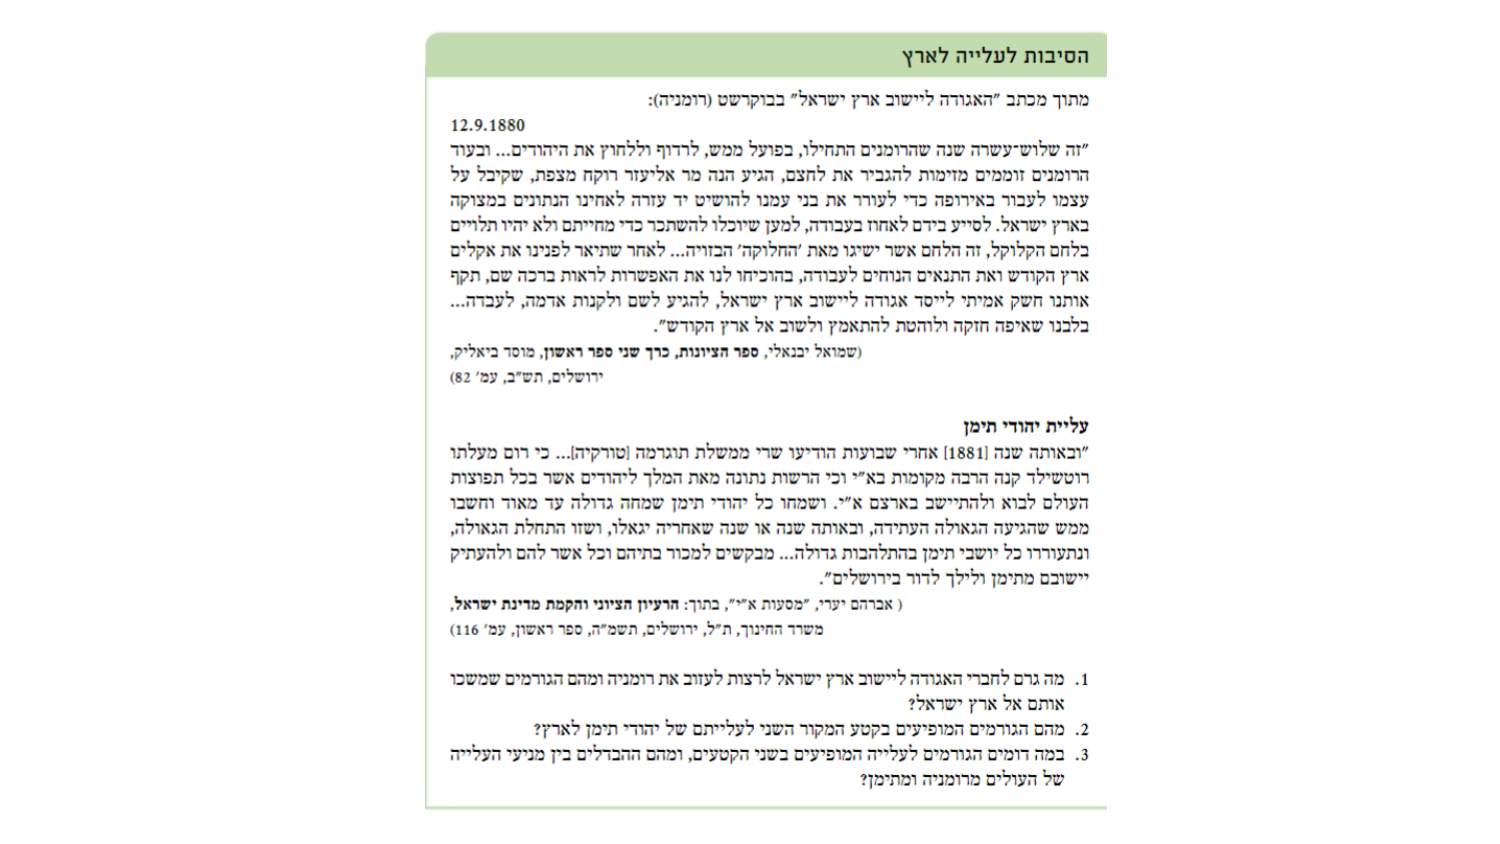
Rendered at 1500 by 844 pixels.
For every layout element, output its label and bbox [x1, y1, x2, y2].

picture [424, 24, 1108, 819]
